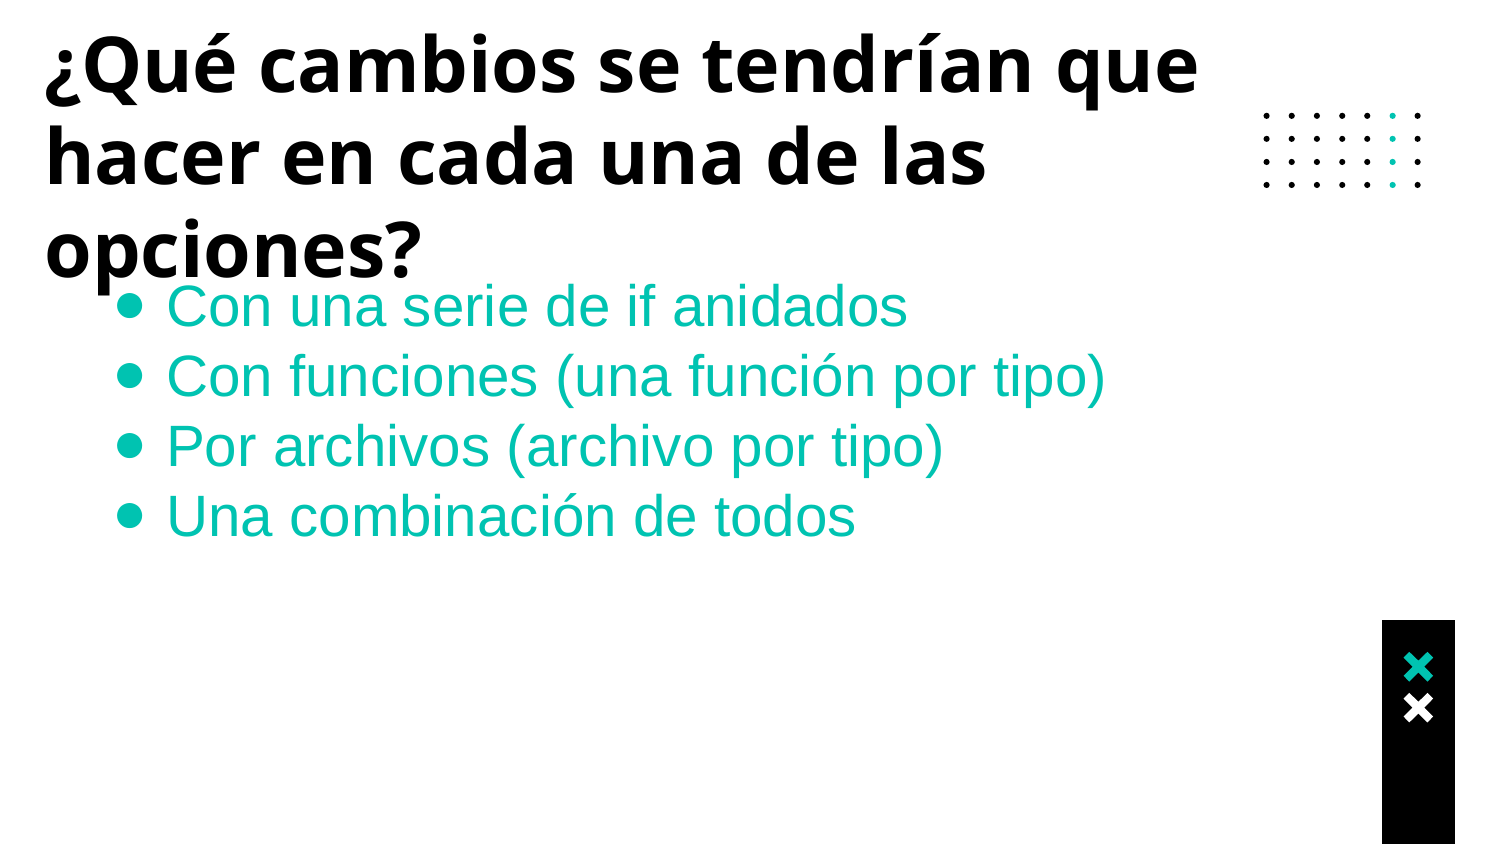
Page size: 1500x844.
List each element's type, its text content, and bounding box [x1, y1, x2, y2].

title ¿Qué cambios se tendrían que hacer en cada una de las opciones? [29, 0, 1380, 119]
list Con una serie de if anidados Con funciones (una función por tipo) Por archivos (archivo por tipo) Una combinación de todos [92, 252, 1307, 724]
